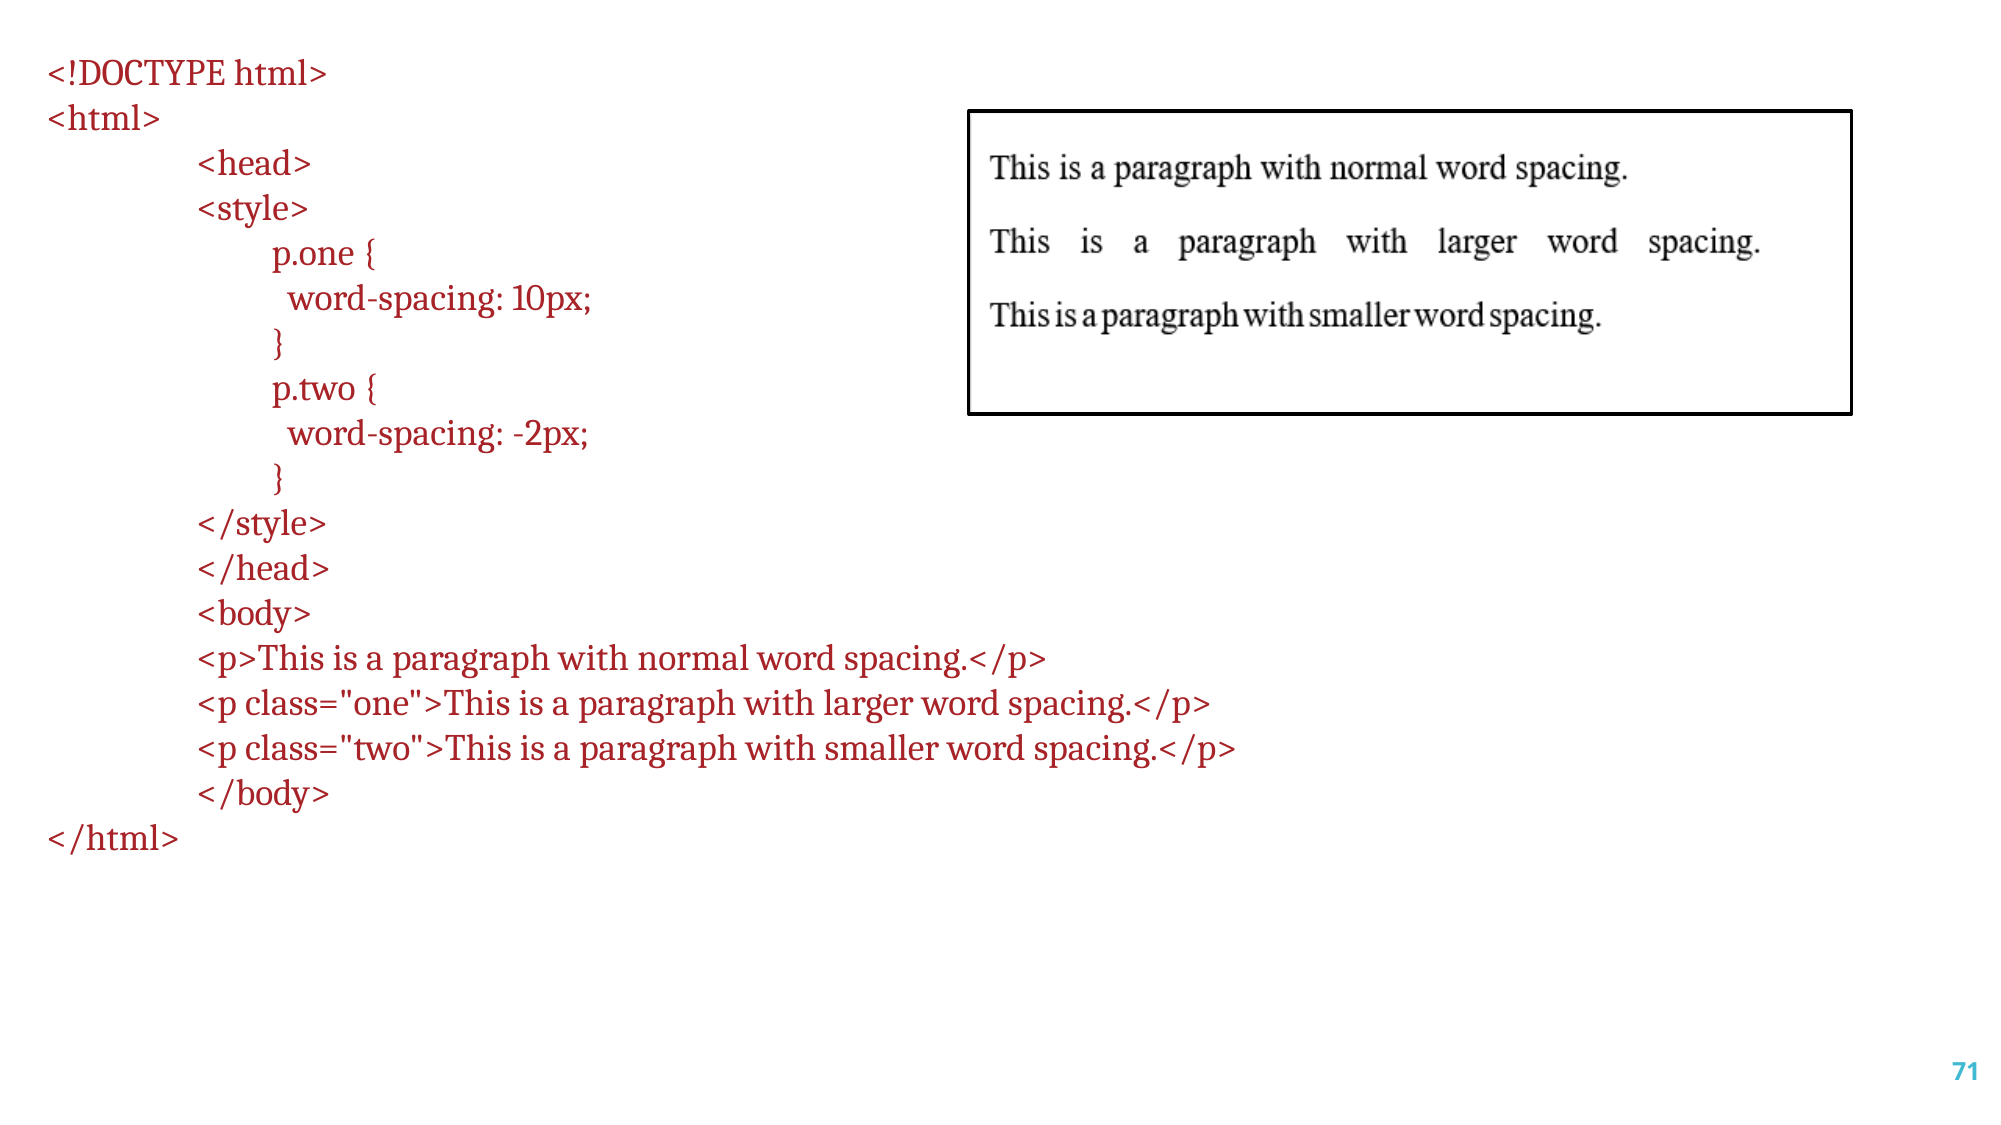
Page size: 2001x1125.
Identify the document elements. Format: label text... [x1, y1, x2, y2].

picture [969, 112, 1851, 413]
slide_number 71 [1744, 1042, 1996, 1103]
text_box <!DOCTYPE html> <html> <head> <style> p.one { word-spacing: 10px; } p.two { word-spacing: -2px; } </style> </head> <body> <p>This is a paragraph with normal word spacing.</p> <p class="one">This is a paragraph with larger word spacing.</p> <p class="two">This is a paragraph with smaller word spacing.</p> </body> </html> [31, 40, 1960, 866]
